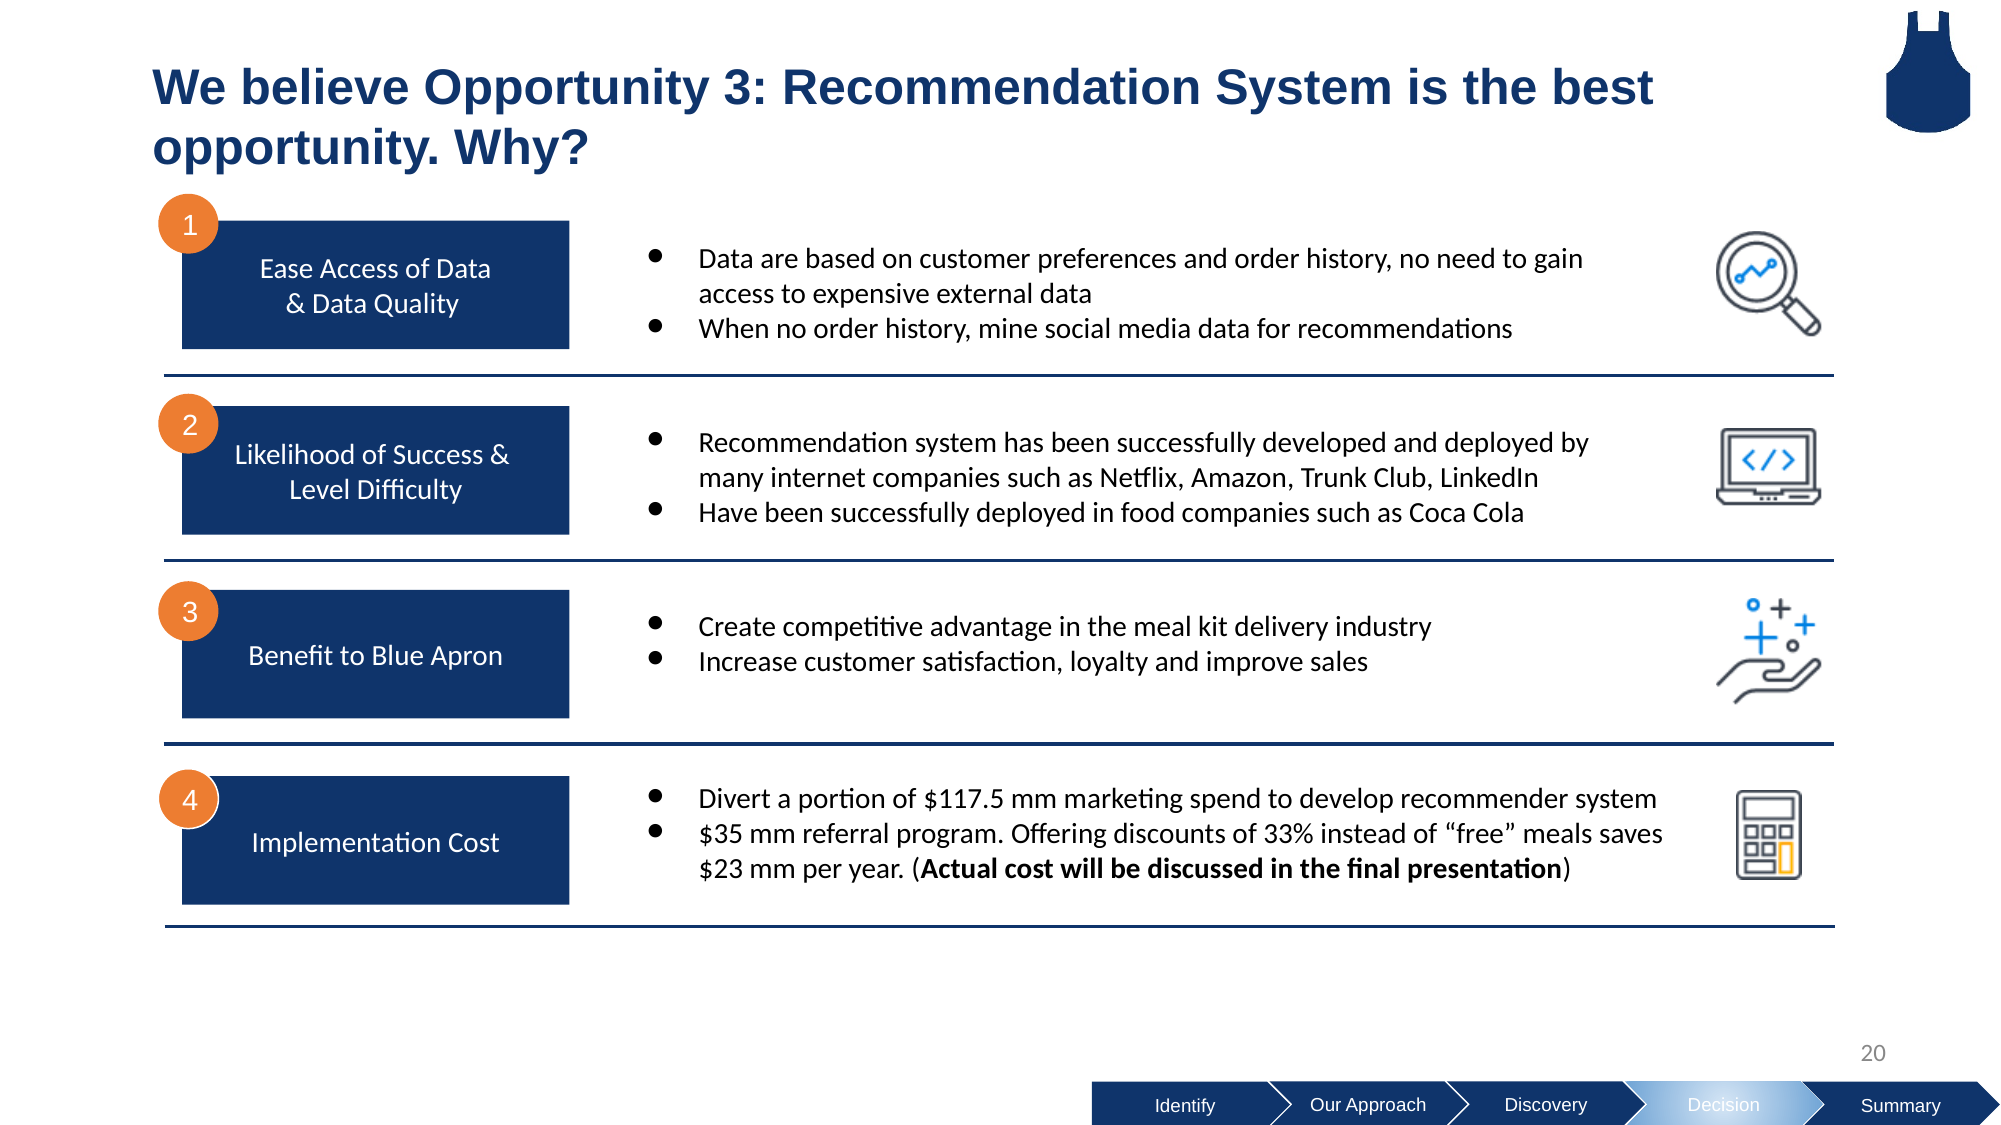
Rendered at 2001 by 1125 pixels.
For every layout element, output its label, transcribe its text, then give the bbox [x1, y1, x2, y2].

text_box Create competitive advantage in the meal kit delivery industry Increase customer satisfaction, loyalty and improve sales [608, 591, 1670, 717]
text_box Summary [1801, 1081, 2000, 1125]
picture [1715, 428, 1823, 508]
picture [1856, 0, 2000, 144]
text_box 1 [158, 193, 219, 254]
text_box Data are based on customer preferences and order history, no need to gain access to expensive external data When no order history, mine social media data for recommendations [608, 224, 1670, 349]
text_box Likelihood of Success & Level Difficulty [182, 406, 570, 535]
text_box Ease Access of Data & Data Quality [182, 220, 570, 350]
text_box Our Approach [1269, 1081, 1468, 1125]
title We believe Opportunity 3: Recommendation System is the best opportunity. Why? [137, 34, 1863, 194]
text_box Identify [1091, 1081, 1291, 1125]
picture [1736, 790, 1803, 880]
text_box 3 [158, 581, 219, 642]
slide_number 20 [1444, 1021, 1902, 1082]
text_box Divert a portion of $117.5 mm marketing spend to develop recommender system $35 mm referral program. Offering discounts of 33% instead of “free” meals saves $23 mm per year. (Actual cost will be discussed in the final presentation) [608, 764, 1690, 924]
text_box Implementation Cost [182, 776, 570, 905]
text_box Recommendation system has been successfully developed and deployed by many internet companies such as Netflix, Amazon, Trunk Club, LinkedIn Have been successfully deployed in food companies such as Coca Cola [608, 408, 1670, 533]
text_box 2 [158, 393, 219, 454]
text_box Decision [1625, 1081, 1824, 1125]
text_box Benefit to Blue Apron [182, 589, 570, 719]
picture [1715, 598, 1823, 706]
picture [1715, 231, 1823, 339]
text_box 4 [158, 768, 219, 829]
text_box Discovery [1446, 1081, 1645, 1125]
